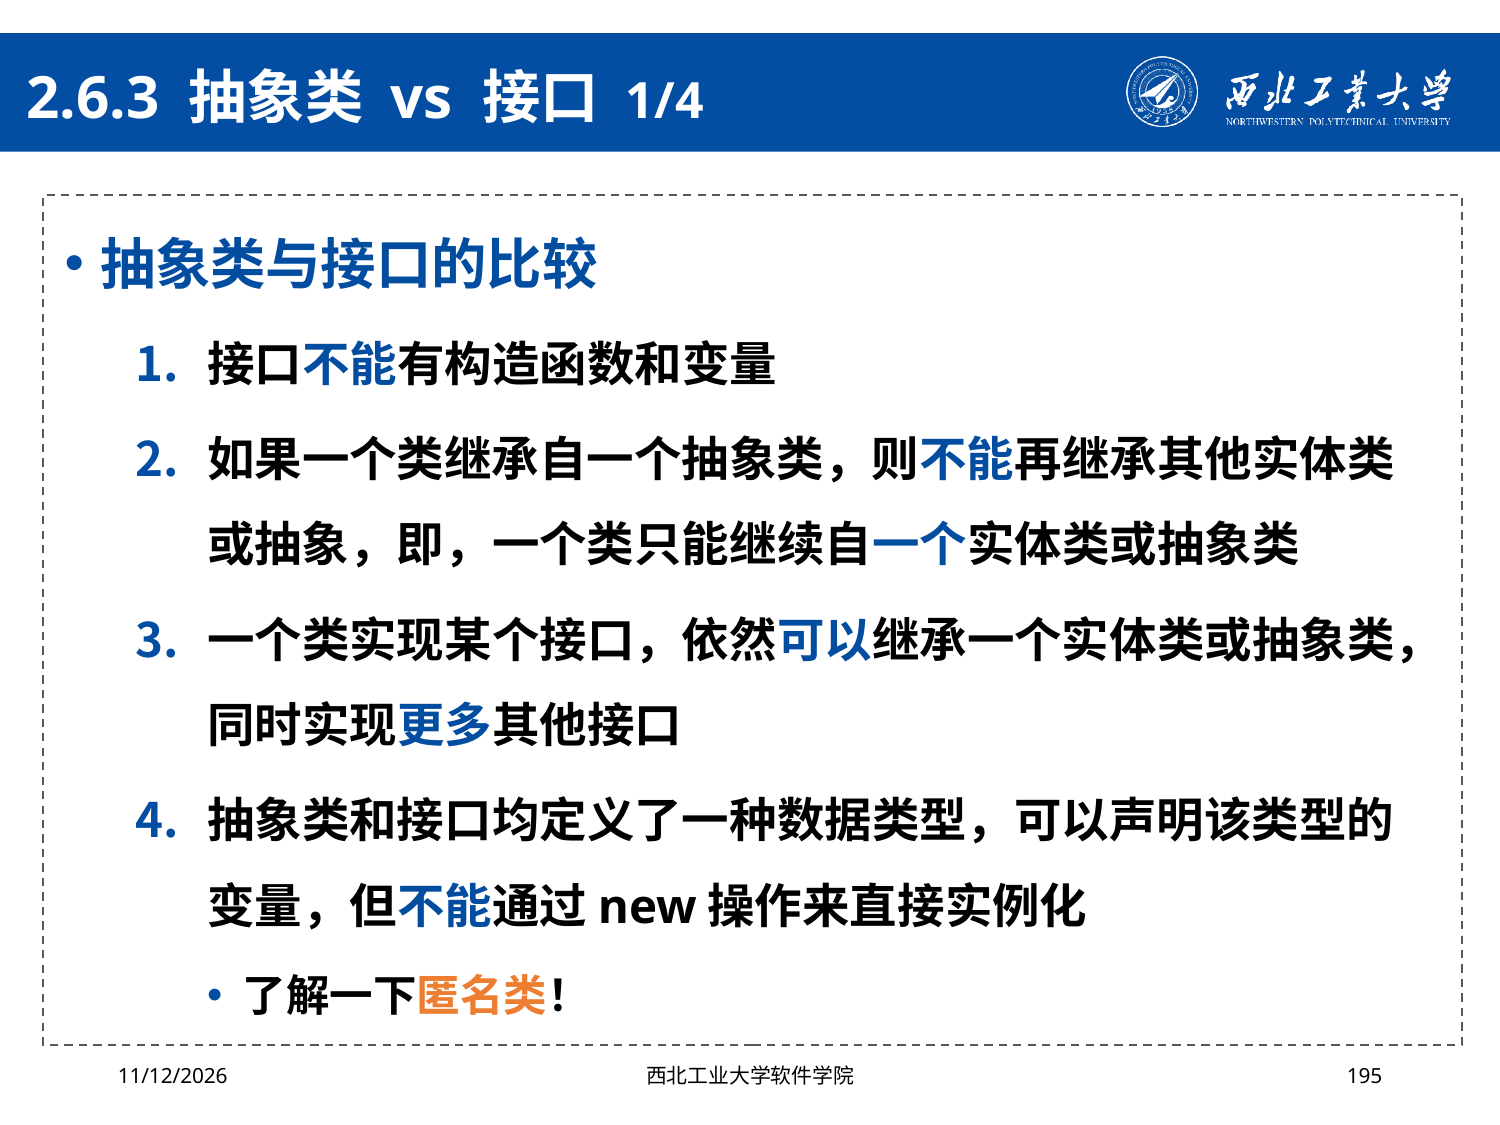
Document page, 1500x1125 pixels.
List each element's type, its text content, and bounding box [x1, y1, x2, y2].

footer 西北工业大学软件学院 [496, 1055, 1004, 1116]
picture [1126, 56, 1198, 127]
picture [1226, 68, 1451, 125]
list 抽象类与接口的比较 接口不能有构造函数和变量 如果一个类继承自一个抽象类，则不能再继承其他实体类或抽象，即，一个类只能继续自一个实体类或抽象类 一个类实现某个接口，依然可以继承一个实体类或抽象类，同时实现更多其他接口 抽象类和接口均定义了一种数据类型，可以声明该类型的变量，但不能通过new操作来直接实例化 了解一下匿名类！ [49, 201, 1457, 1036]
slide_number 195 [1059, 1055, 1397, 1116]
title 2.6.3 抽象类 vs 接口 1/4 [11, 49, 1115, 149]
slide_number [103, 1055, 441, 1116]
